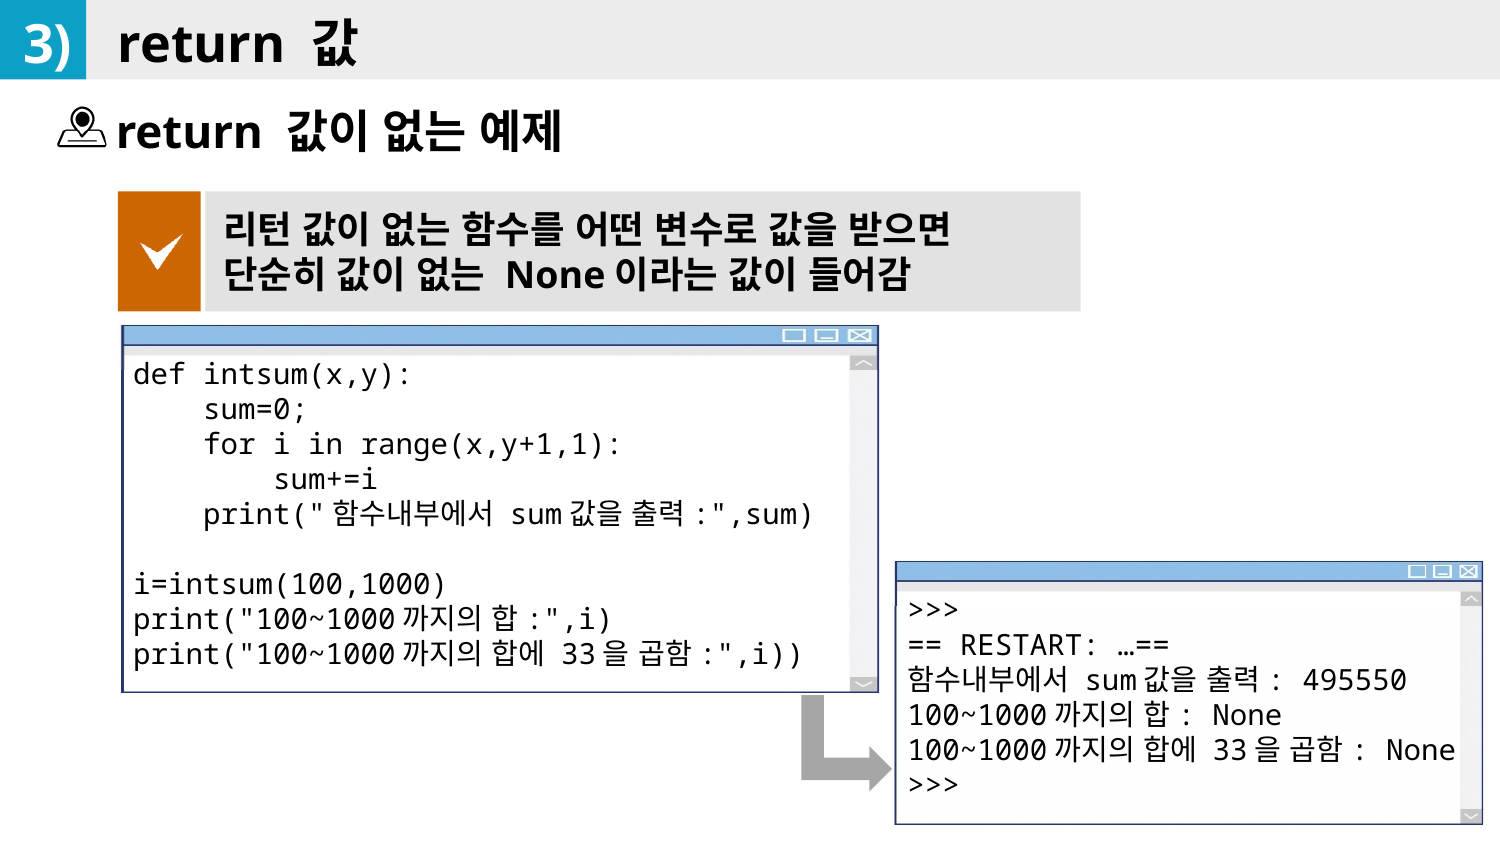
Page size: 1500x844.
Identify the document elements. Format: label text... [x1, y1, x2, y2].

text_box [117, 191, 1081, 312]
text_box return 값 [98, 0, 1436, 85]
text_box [117, 323, 1500, 827]
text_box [47, 91, 1081, 169]
text_box 3) [0, 0, 98, 86]
